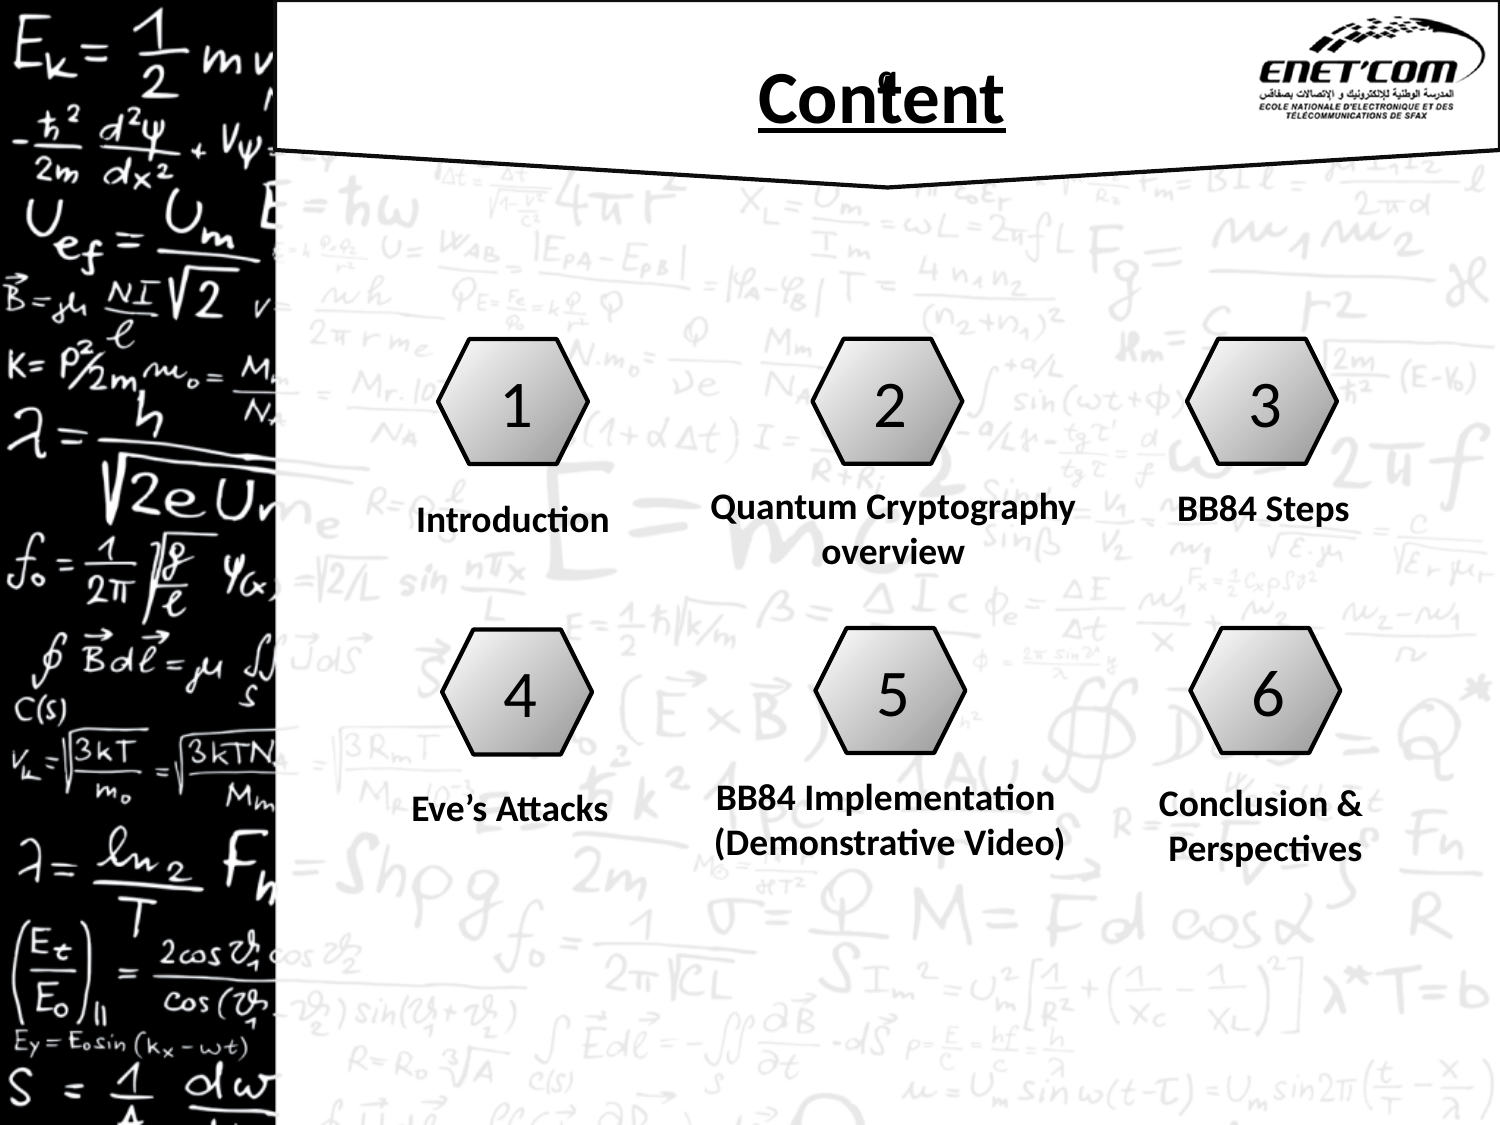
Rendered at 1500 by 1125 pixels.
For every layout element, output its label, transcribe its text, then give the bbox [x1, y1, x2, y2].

text_box 2 [859, 353, 916, 448]
text_box 4 [488, 643, 546, 739]
text_box Quantum Cryptography overview [695, 474, 1092, 580]
text_box [813, 625, 968, 756]
text_box BB84 Steps [1162, 476, 1365, 537]
text_box Conclusion & Perspectives [1144, 771, 1387, 877]
text_box 5 [862, 642, 919, 738]
text_box q [1493, 0, 1500, 153]
text_box 1 [484, 353, 542, 449]
text_box Introduction [401, 487, 625, 547]
text_box Content [743, 40, 1032, 146]
picture [0, 0, 1500, 1125]
text_box 6 [1237, 642, 1294, 738]
text_box BB84 Implementation (Demonstrative Video) [684, 765, 1096, 871]
text_box Eve’s Attacks [396, 776, 624, 837]
text_box [440, 627, 594, 757]
text_box [1185, 336, 1339, 466]
text_box [810, 336, 965, 466]
text_box [436, 336, 590, 467]
text_box q [272, 0, 1339, 190]
text_box [1188, 625, 1343, 756]
text_box 3 [1233, 353, 1291, 448]
